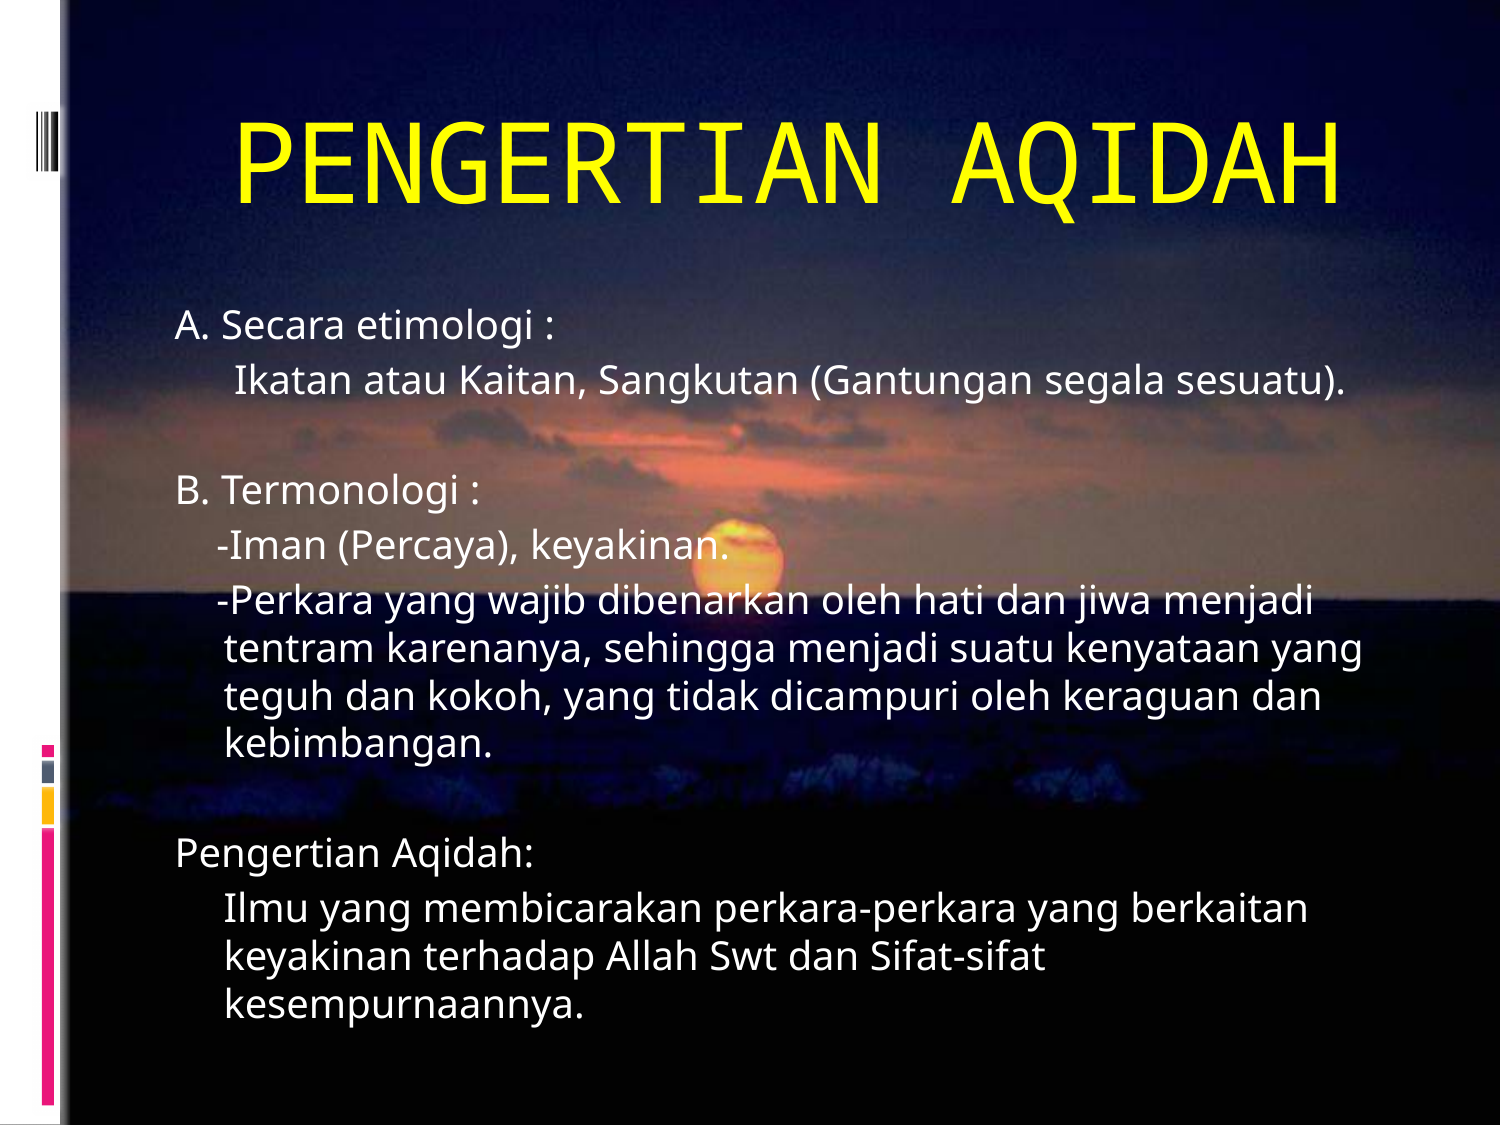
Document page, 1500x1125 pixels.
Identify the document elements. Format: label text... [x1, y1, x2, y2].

picture [70, 0, 1500, 1125]
list A. Secara etimologi : Ikatan atau Kaitan, Sangkutan (Gantungan segala sesuatu). B. Termonologi : -Iman (Percaya), keyakinan. -Perkara yang wajib dibenarkan oleh hati dan jiwa menjadi tentram karenanya, sehingga menjadi suatu kenyataan yang teguh dan kokoh, yang tidak dicampuri oleh keraguan dan kebimbangan. Pengertian Aqidah: Ilmu yang membicarakan perkara-perkara yang berkaitan keyakinan terhadap Allah Swt dan Sifat-sifat kesempurnaannya. [150, 292, 1425, 1043]
title PENGERTIAN AQIDAH [150, 83, 1425, 234]
